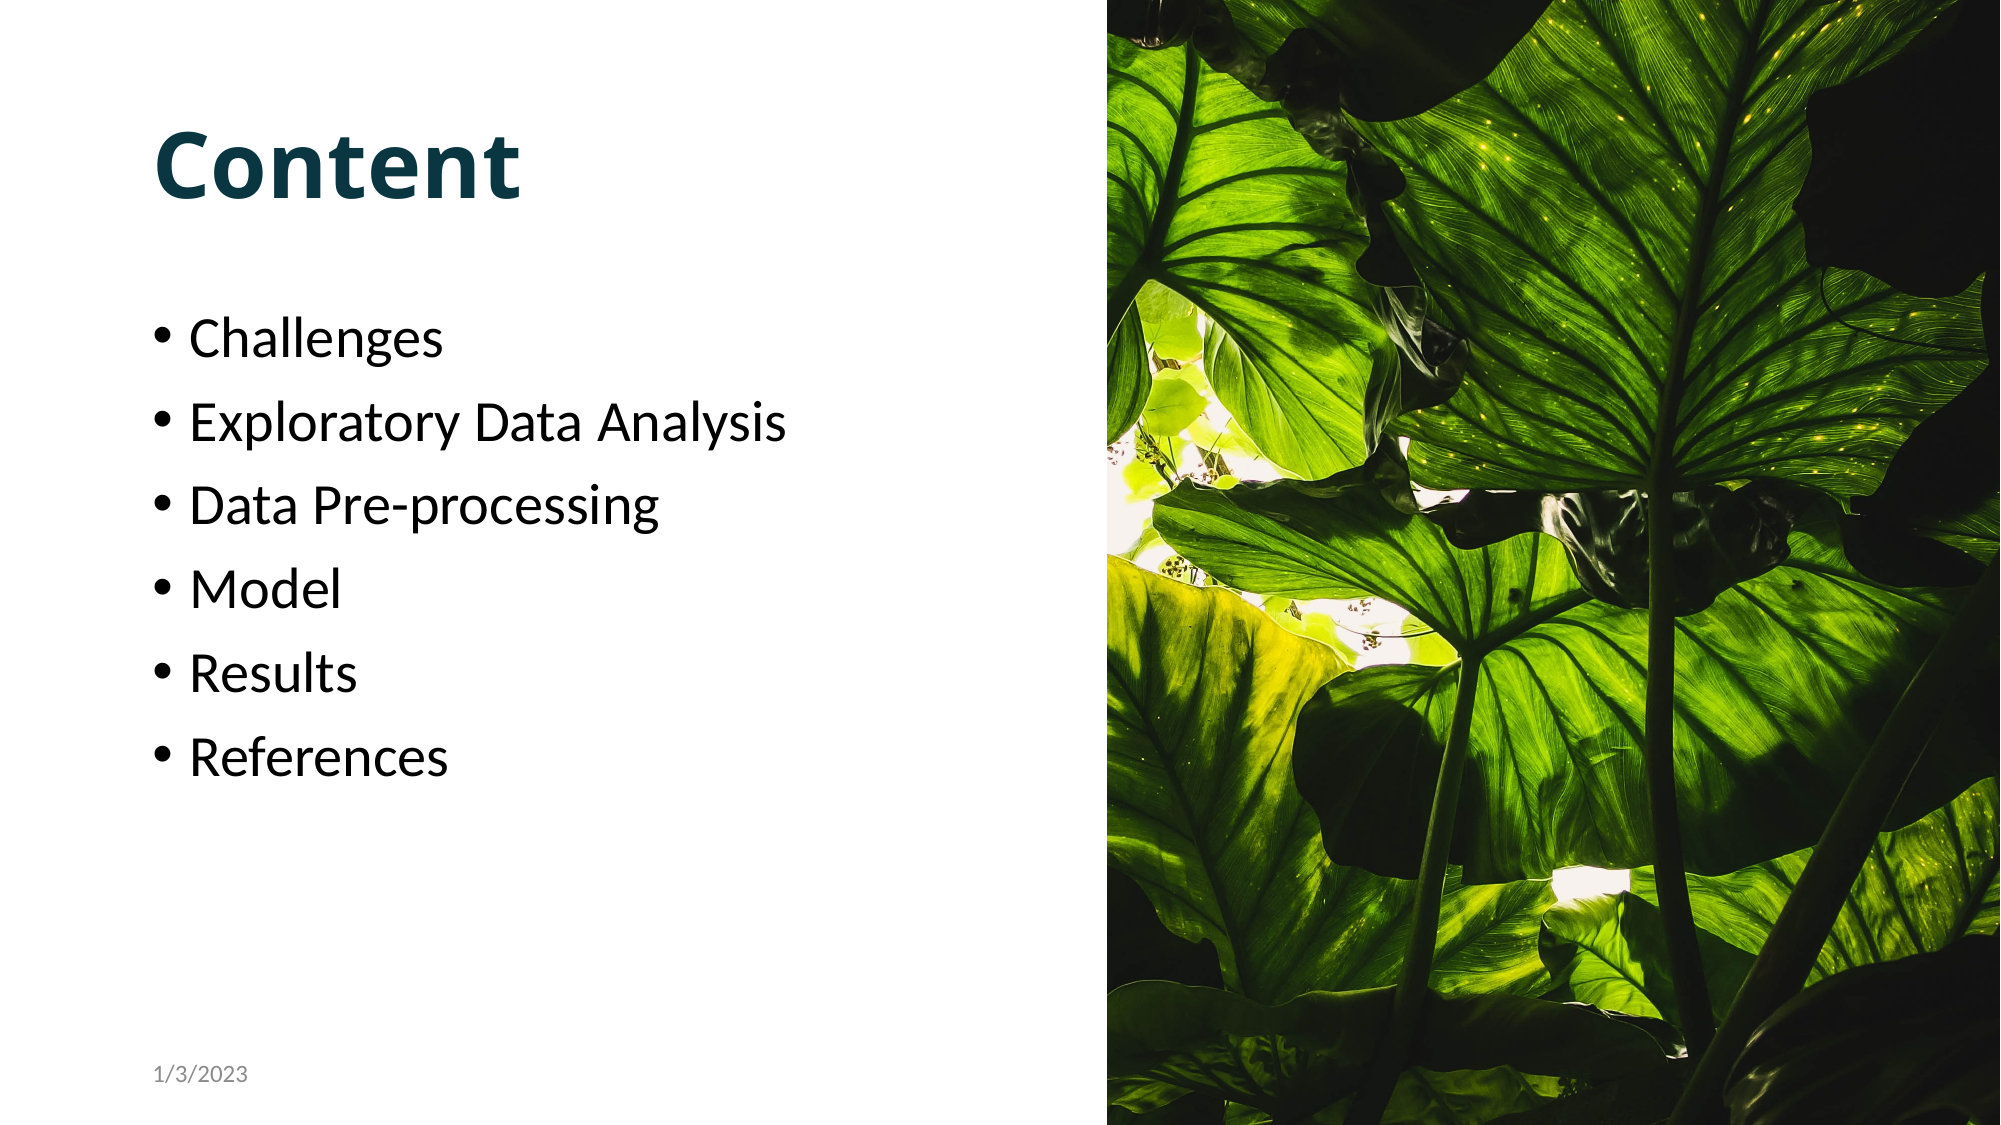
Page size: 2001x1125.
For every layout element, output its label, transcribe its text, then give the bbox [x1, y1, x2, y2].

list Challenges Exploratory Data Analysis Data Pre-processing Model Results References [137, 299, 1107, 1014]
title Content [137, 59, 1107, 278]
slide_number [137, 1042, 588, 1103]
picture [1107, 0, 2000, 1125]
